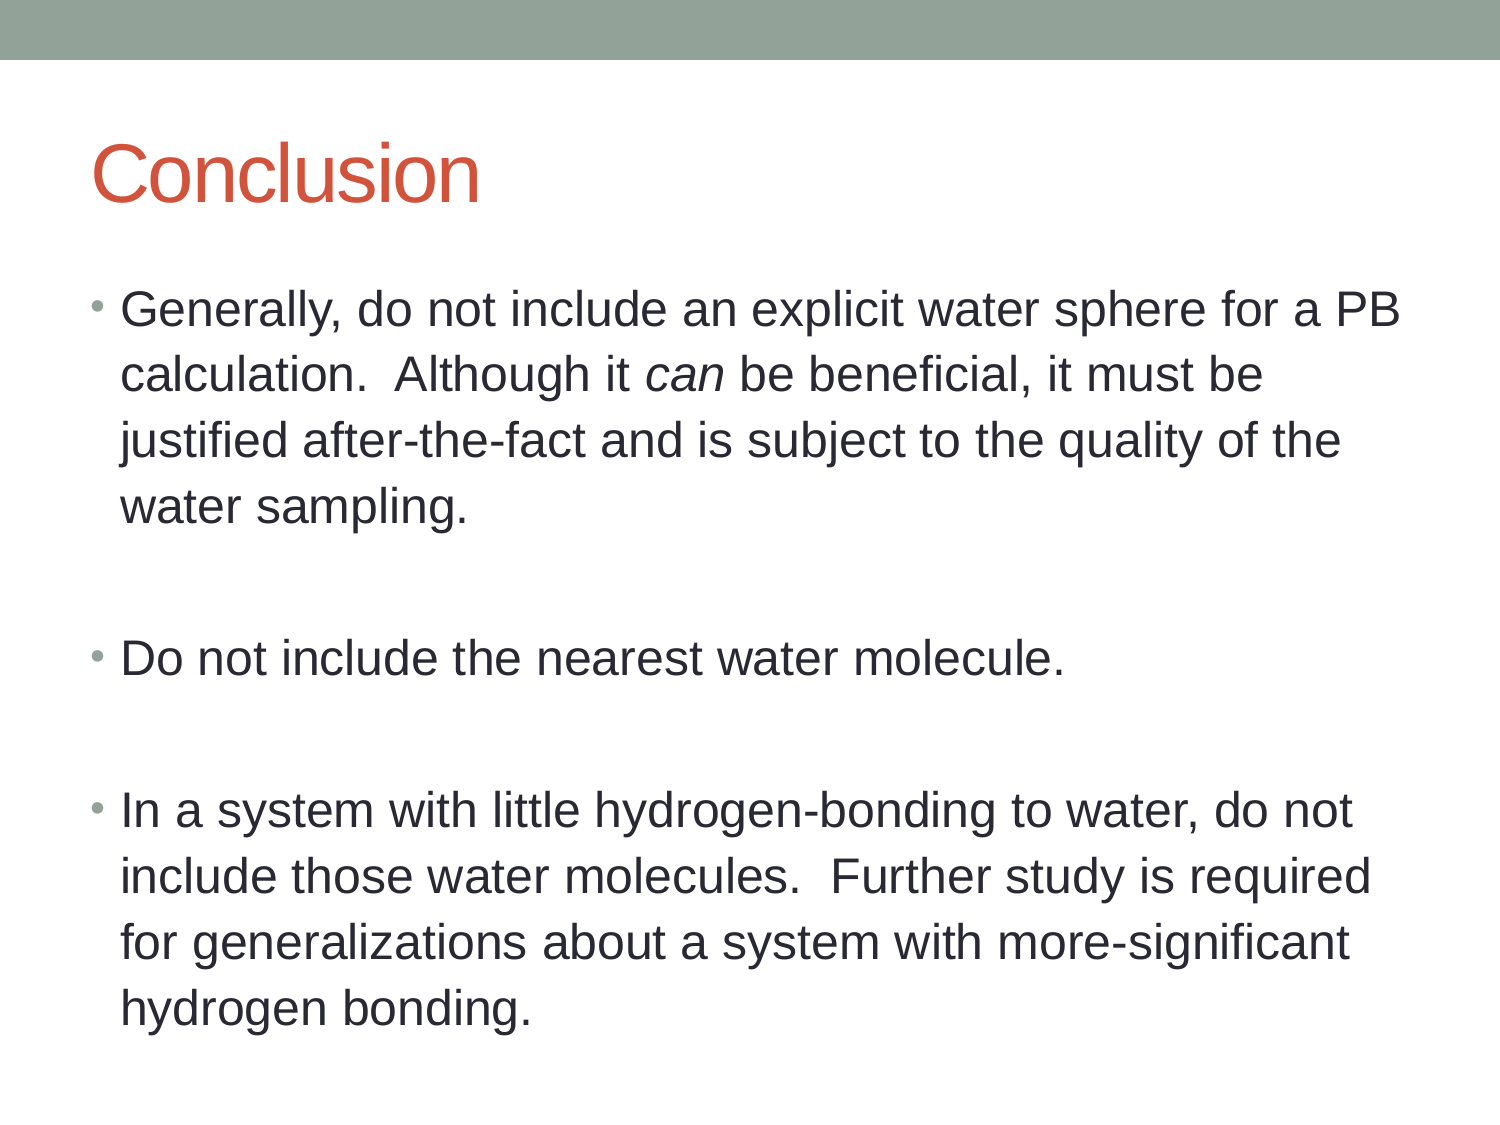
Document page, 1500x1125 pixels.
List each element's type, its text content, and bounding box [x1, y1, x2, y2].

title Conclusion [75, 87, 1425, 250]
list Generally, do not include an explicit water sphere for a PB calculation. Although it can be beneficial, it must be justified after-the-fact and is subject to the quality of the water sampling. Do not include the nearest water molecule. In a system with little hydrogen-bonding to water, do not include those water molecules. Further study is required for generalizations about a system with more-significant hydrogen bonding. [75, 262, 1425, 1063]
